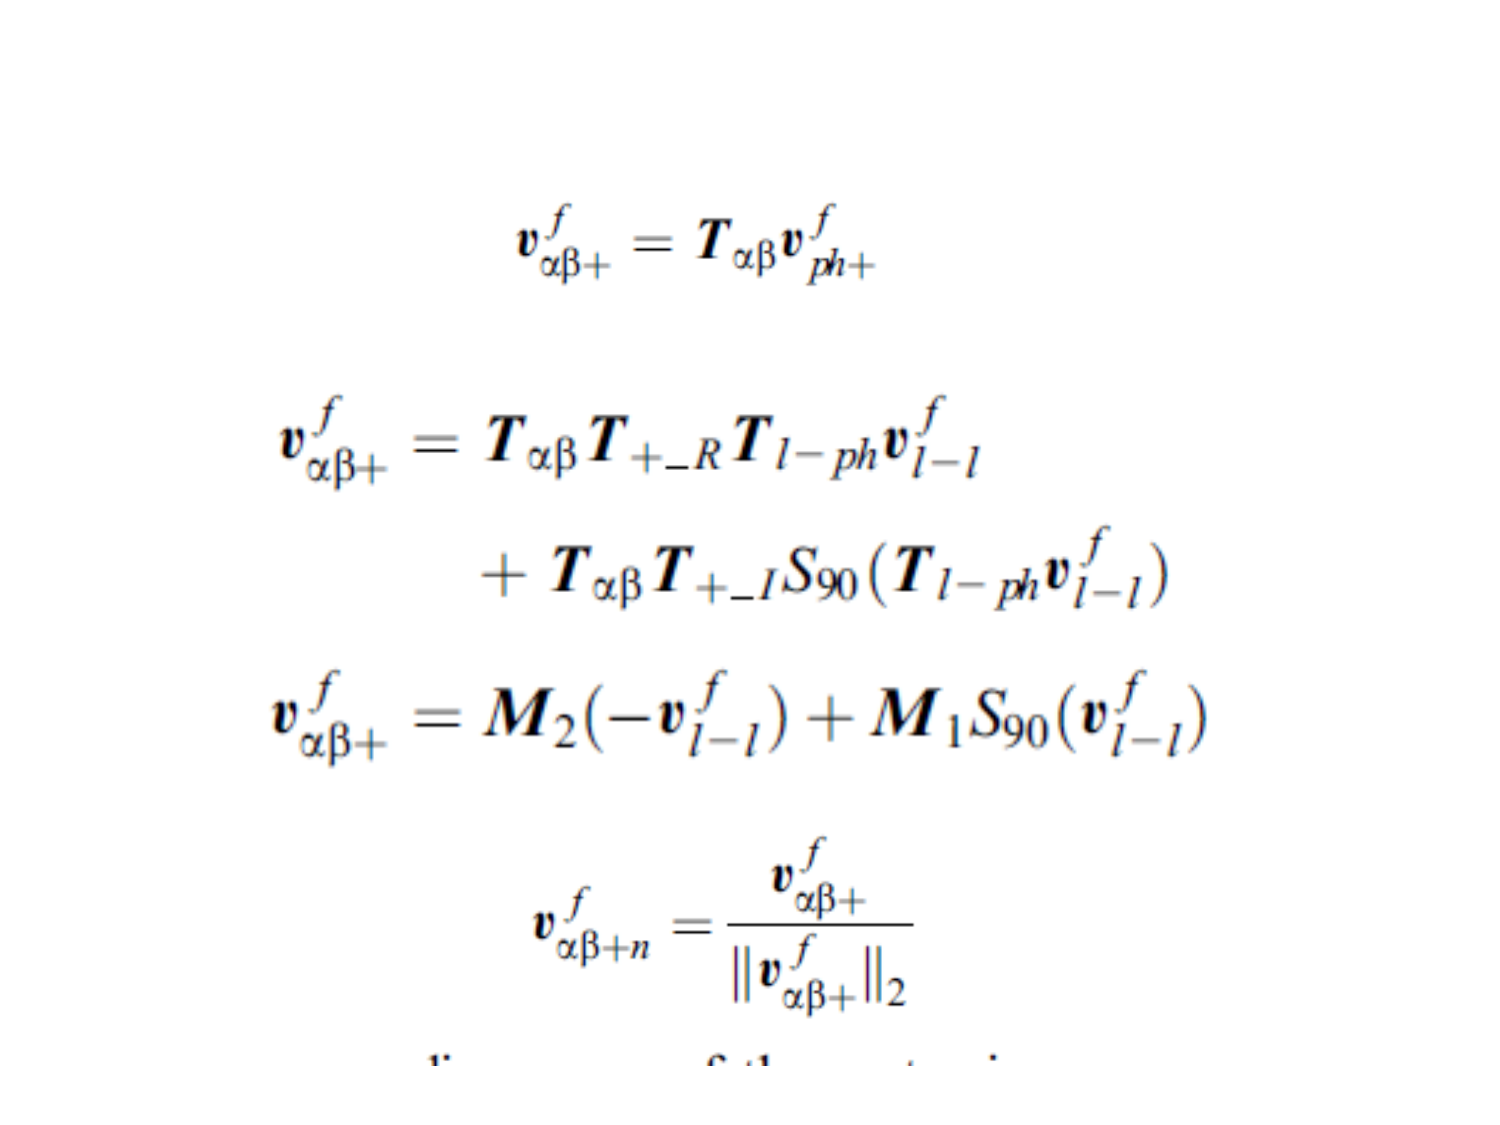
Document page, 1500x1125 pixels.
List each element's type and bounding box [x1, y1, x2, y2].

picture [418, 172, 963, 336]
picture [424, 810, 1031, 1067]
picture [233, 365, 1222, 643]
picture [231, 662, 1261, 793]
